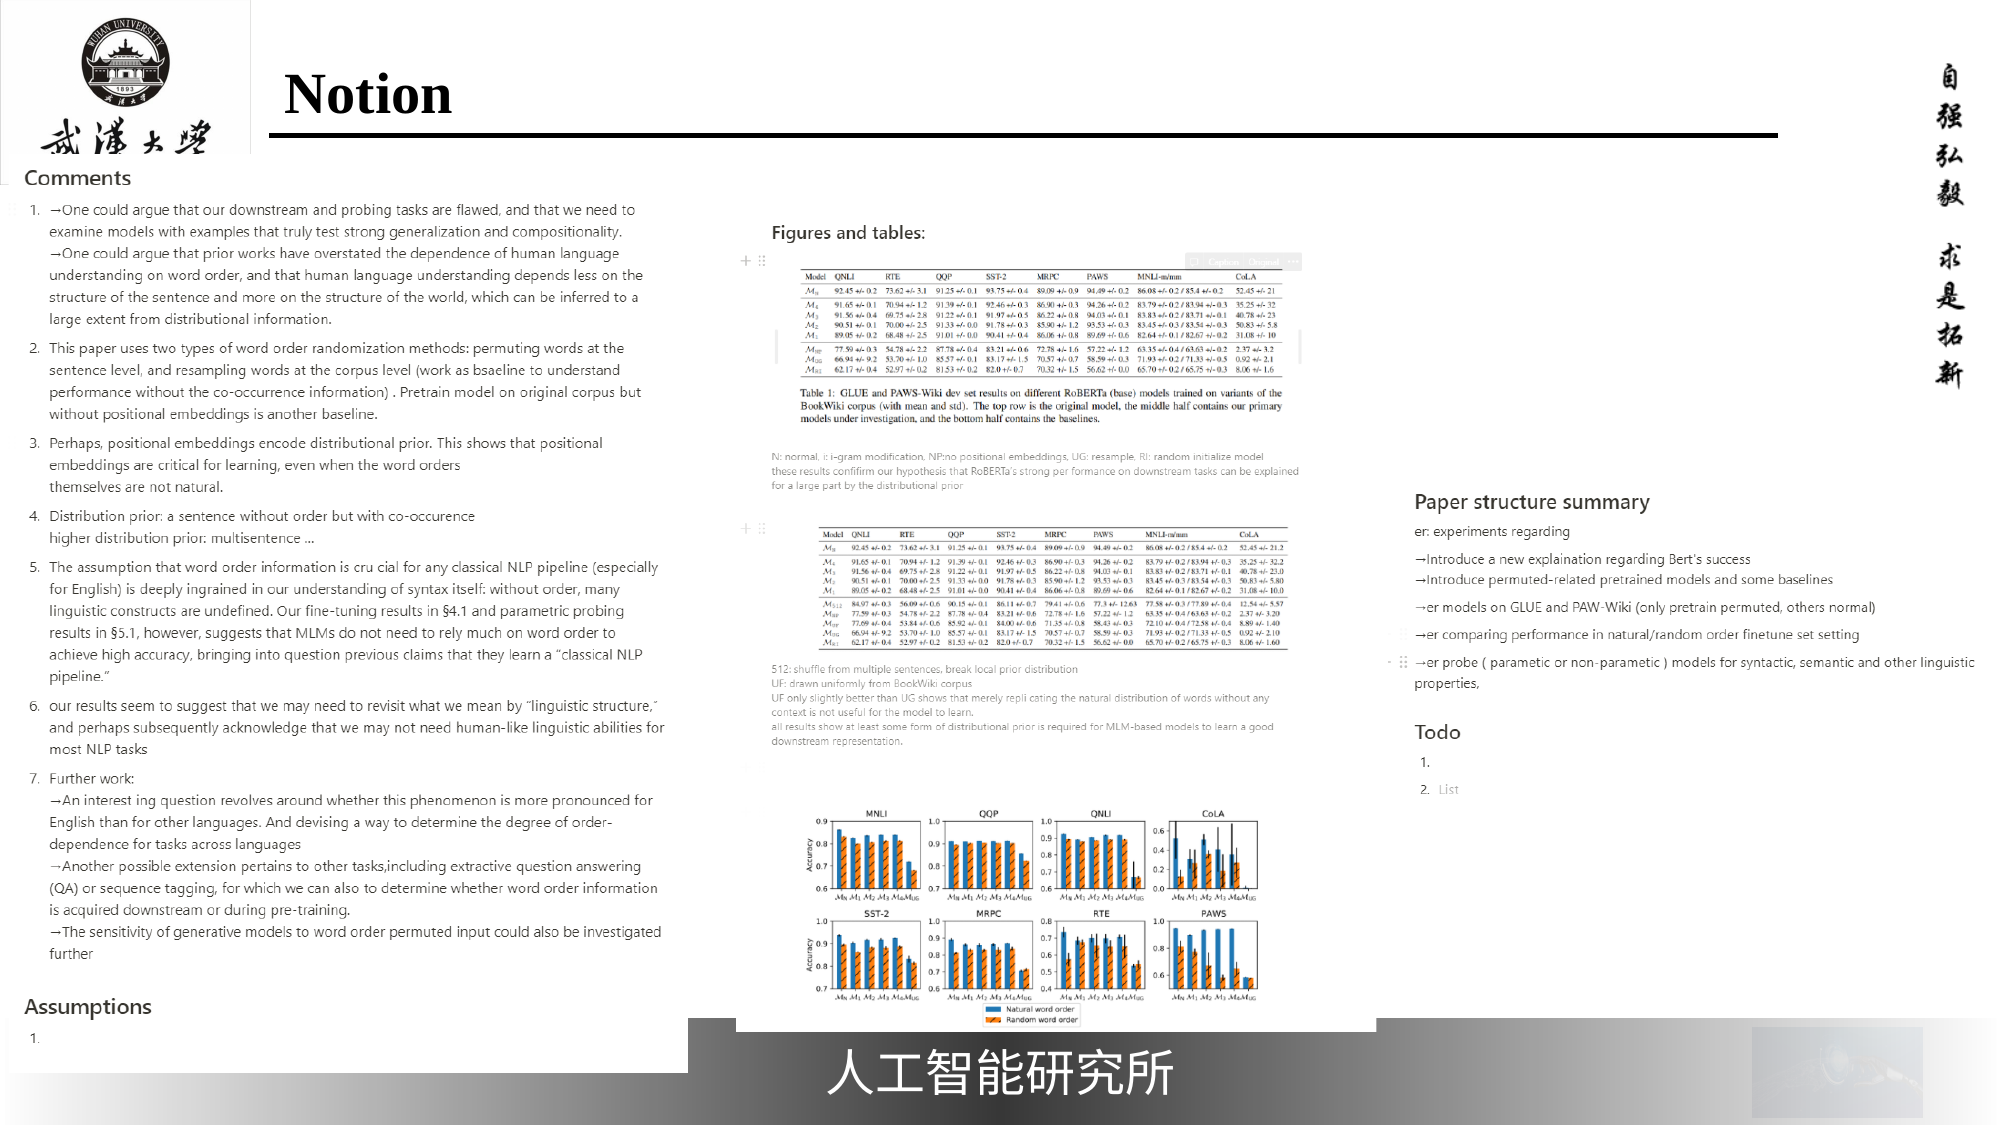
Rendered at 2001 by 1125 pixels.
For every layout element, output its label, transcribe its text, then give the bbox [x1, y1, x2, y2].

picture [736, 224, 1377, 1032]
slide_number [1412, 1042, 1863, 1103]
title Notion [269, 29, 1995, 160]
picture [0, 0, 688, 1073]
picture [1388, 463, 1985, 824]
picture [1924, 160, 1980, 400]
